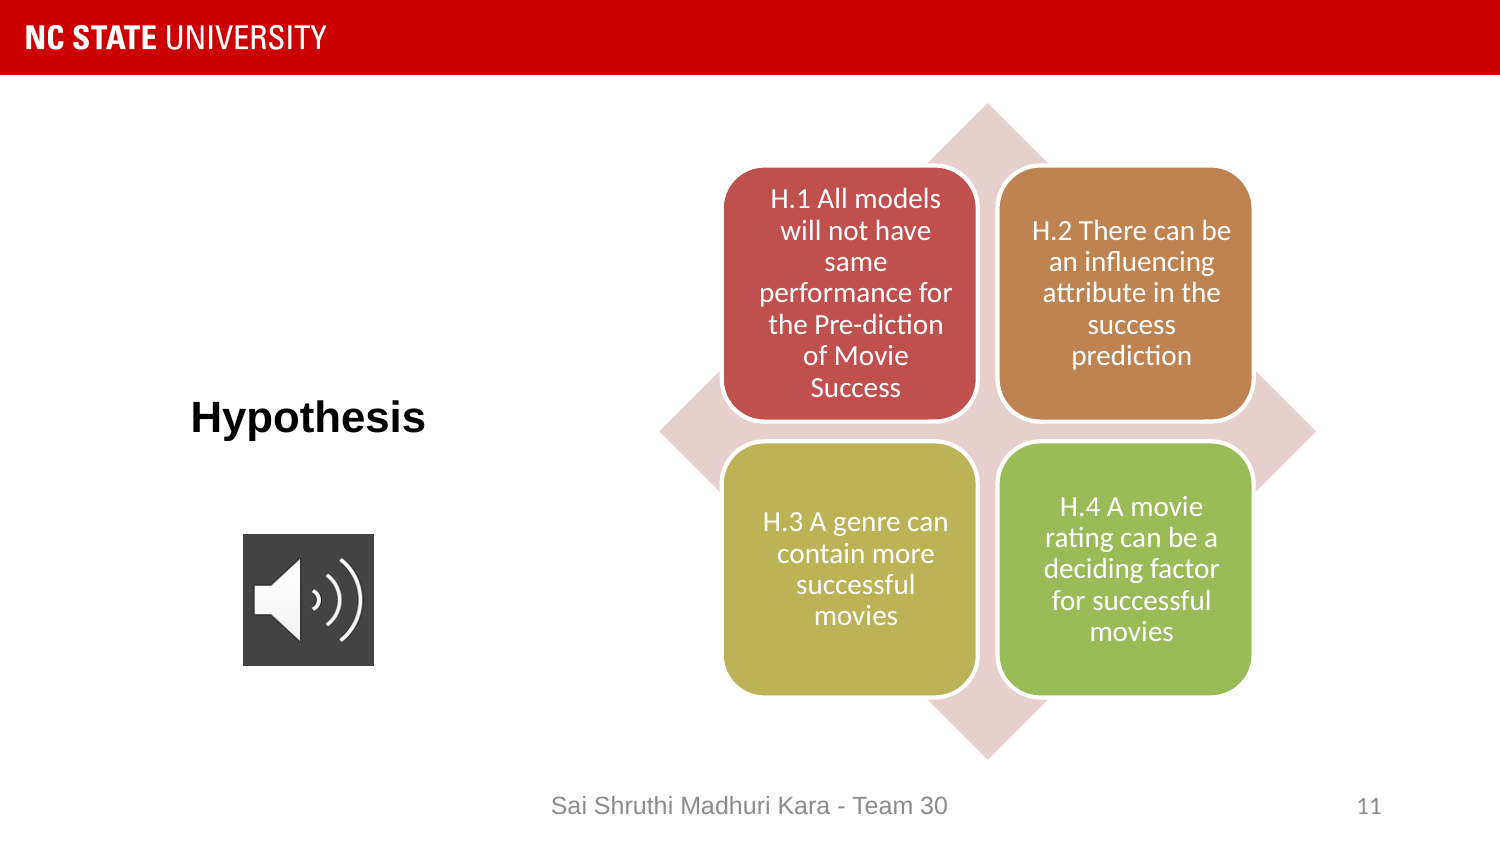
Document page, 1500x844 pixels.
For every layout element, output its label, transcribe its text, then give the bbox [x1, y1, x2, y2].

slide_number 11 [1059, 782, 1397, 827]
picture [0, 0, 1500, 75]
footer Sai Shruthi Madhuri Kara - Team 30 [496, 782, 1004, 827]
title Hypothesis [123, 322, 494, 507]
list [578, 102, 1398, 761]
picture [241, 533, 376, 667]
